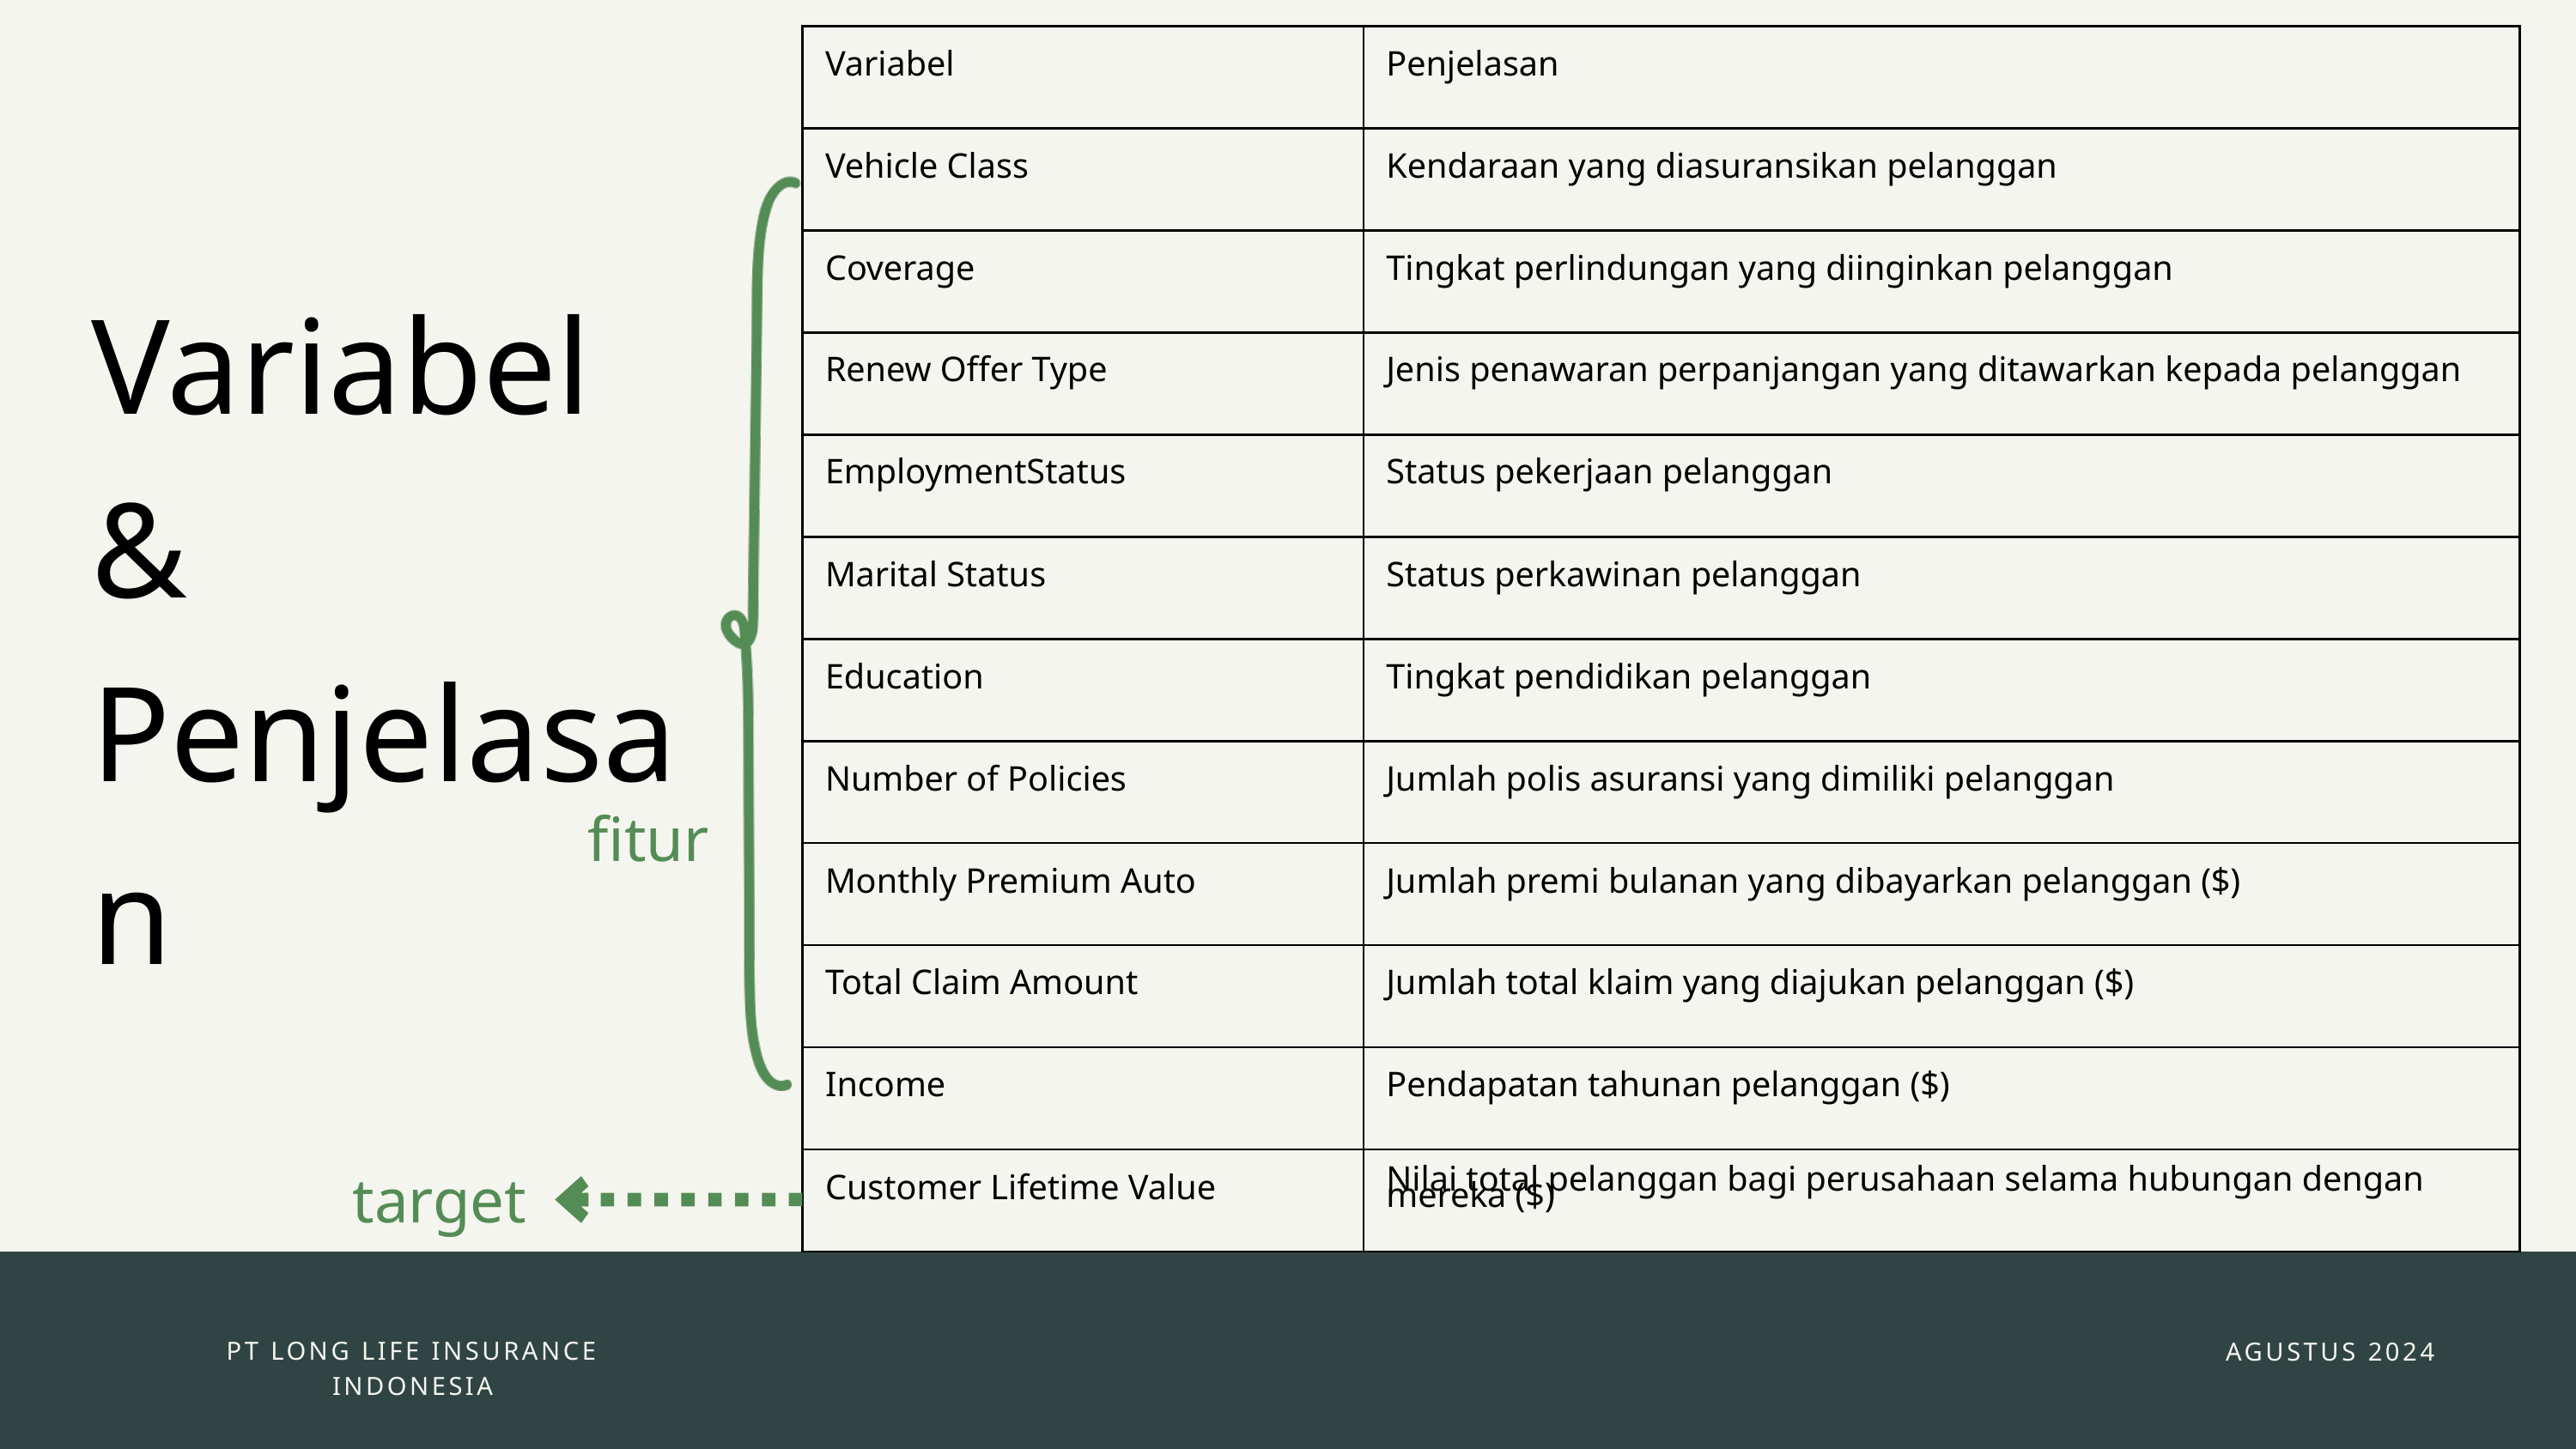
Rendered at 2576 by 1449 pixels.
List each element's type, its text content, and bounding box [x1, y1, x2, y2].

table_cell EmploymentStatus [804, 436, 1363, 536]
text_box [555, 1193, 565, 1206]
text_box fitur [580, 788, 717, 874]
table_cell Monthly Premium Auto [804, 844, 1363, 944]
table_cell Customer Lifetime Value [804, 1150, 1363, 1251]
text_box target [345, 1149, 534, 1235]
table_cell Number of Policies [804, 743, 1363, 842]
table_cell Marital Status [804, 538, 1363, 638]
table_header Penjelasan [1364, 27, 2518, 127]
table_cell Jumlah total klaim yang diajukan pelanggan ($) [1364, 946, 2518, 1046]
table_cell Jumlah polis asuransi yang dimiliki pelanggan [1364, 743, 2518, 842]
table_cell Vehicle Class [804, 130, 1363, 229]
table_cell Renew Offer Type [804, 334, 1363, 433]
table_cell Jumlah premi bulanan yang dibayarkan pelanggan ($) [1364, 844, 2518, 944]
table_cell Education [804, 640, 1363, 740]
table_cell Tingkat pendidikan pelanggan [1364, 640, 2518, 740]
text_box [716, 173, 803, 1092]
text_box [0, 1251, 2576, 1449]
table_cell Status perkawinan pelanggan [1364, 538, 2518, 638]
table_cell Income [804, 1048, 1363, 1149]
table_cell Status pekerjaan pelanggan [1364, 436, 2518, 536]
table_cell Tingkat perlindungan yang diinginkan pelanggan [1364, 232, 2518, 331]
table_cell Kendaraan yang diasuransikan pelanggan [1364, 130, 2518, 229]
table_cell Nilai total pelanggan bagi perusahaan selama hubungan dengan mereka ($) [1364, 1150, 2518, 1251]
table_cell Coverage [804, 232, 1363, 331]
table_header Variabel [804, 27, 1363, 127]
text_box Variabel & Penjelasan [90, 257, 679, 991]
table_cell Jenis penawaran perpanjangan yang ditawarkan kepada pelanggan [1364, 334, 2518, 433]
table_cell Total Claim Amount [804, 946, 1363, 1046]
table_cell Pendapatan tahunan pelanggan ($) [1364, 1048, 2518, 1149]
